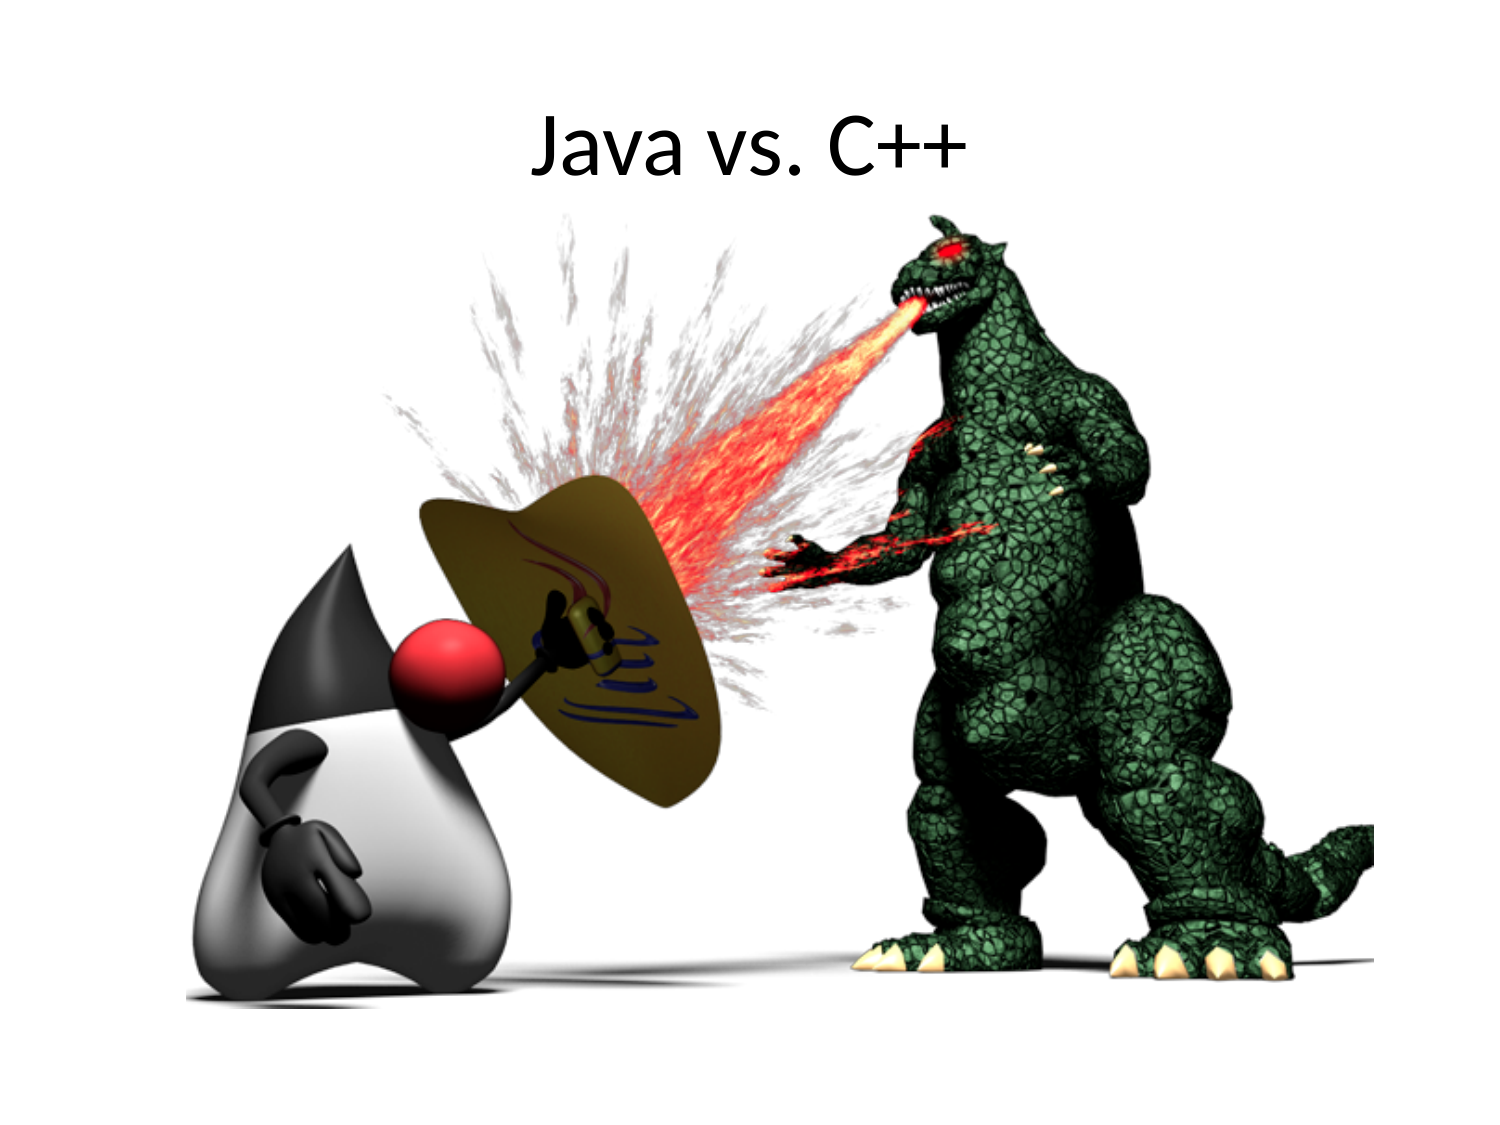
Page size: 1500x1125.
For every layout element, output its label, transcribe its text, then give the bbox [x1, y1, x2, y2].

title Java vs. C++ [75, 45, 1425, 233]
picture [186, 212, 1374, 1009]
